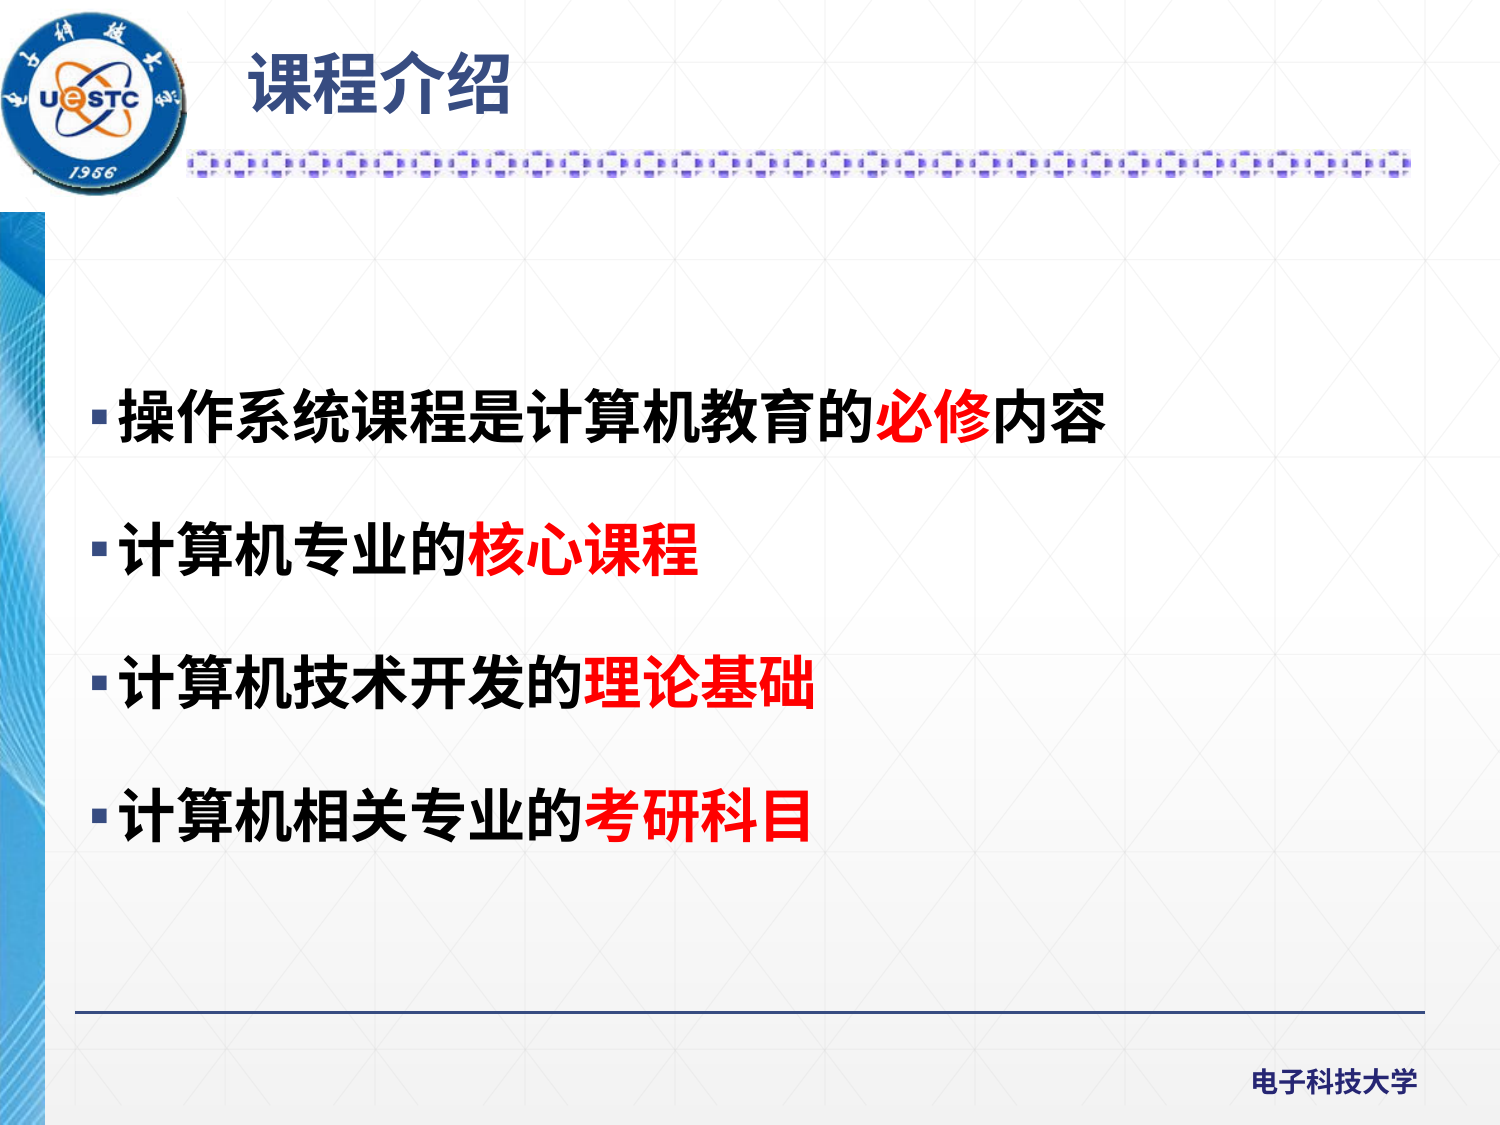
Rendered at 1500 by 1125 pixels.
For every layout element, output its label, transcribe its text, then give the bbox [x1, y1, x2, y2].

picture [0, 0, 1411, 197]
picture [0, 212, 45, 1125]
title 课程介绍 [231, 43, 1500, 148]
list 操作系统课程是计算机教育的必修内容 计算机专业的核心课程 计算机技术开发的理论基础 计算机相关专业的考研科目 [75, 337, 1257, 784]
